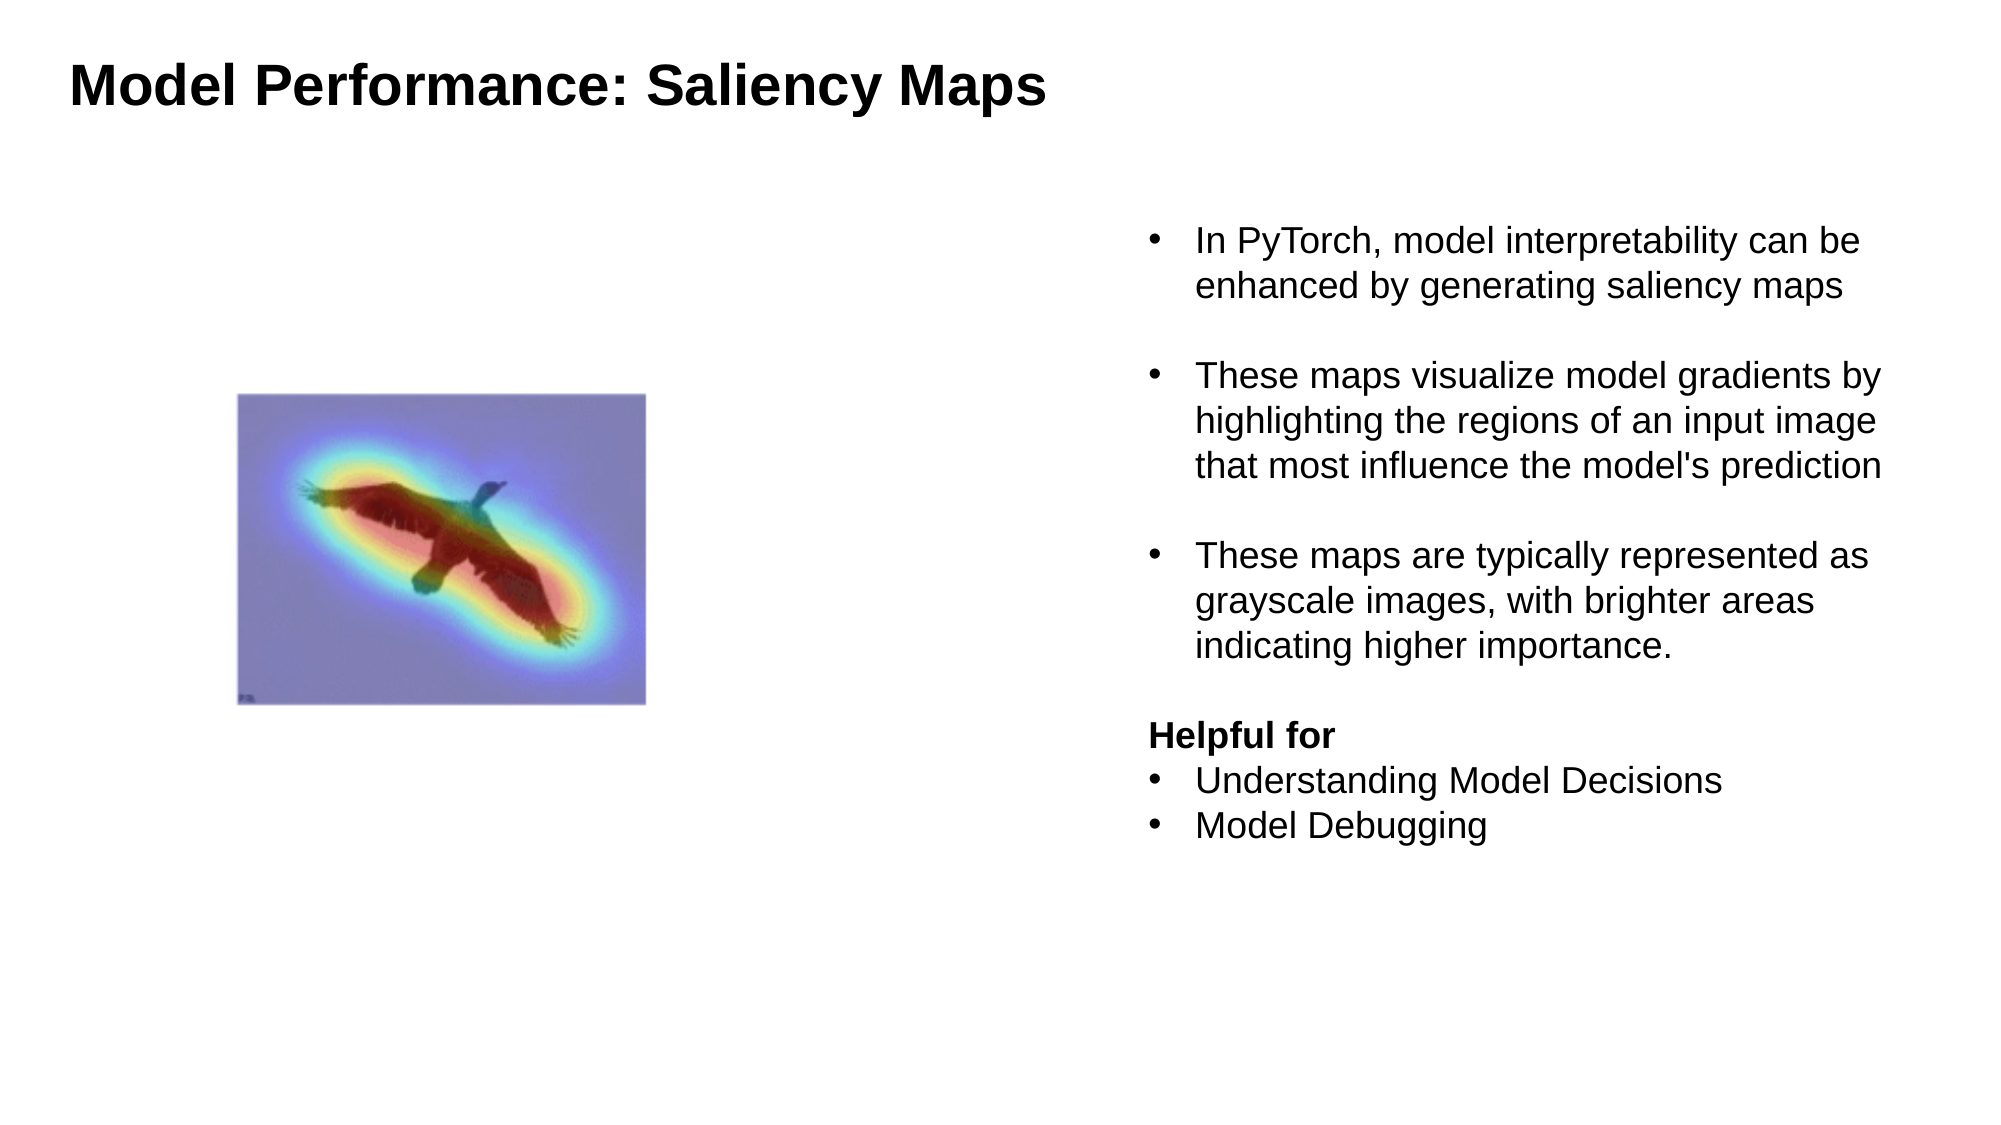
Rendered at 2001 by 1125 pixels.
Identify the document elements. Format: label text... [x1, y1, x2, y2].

text_box In PyTorch, model interpretability can be enhanced by generating saliency maps These maps visualize model gradients by highlighting the regions of an input image that most influence the model's prediction These maps are typically represented as grayscale images, with brighter areas indicating higher importance. Helpful for Understanding Model Decisions Model Debugging [1133, 201, 1934, 906]
text_box Model Performance: Saliency Maps [54, 39, 1523, 125]
picture [233, 385, 650, 714]
